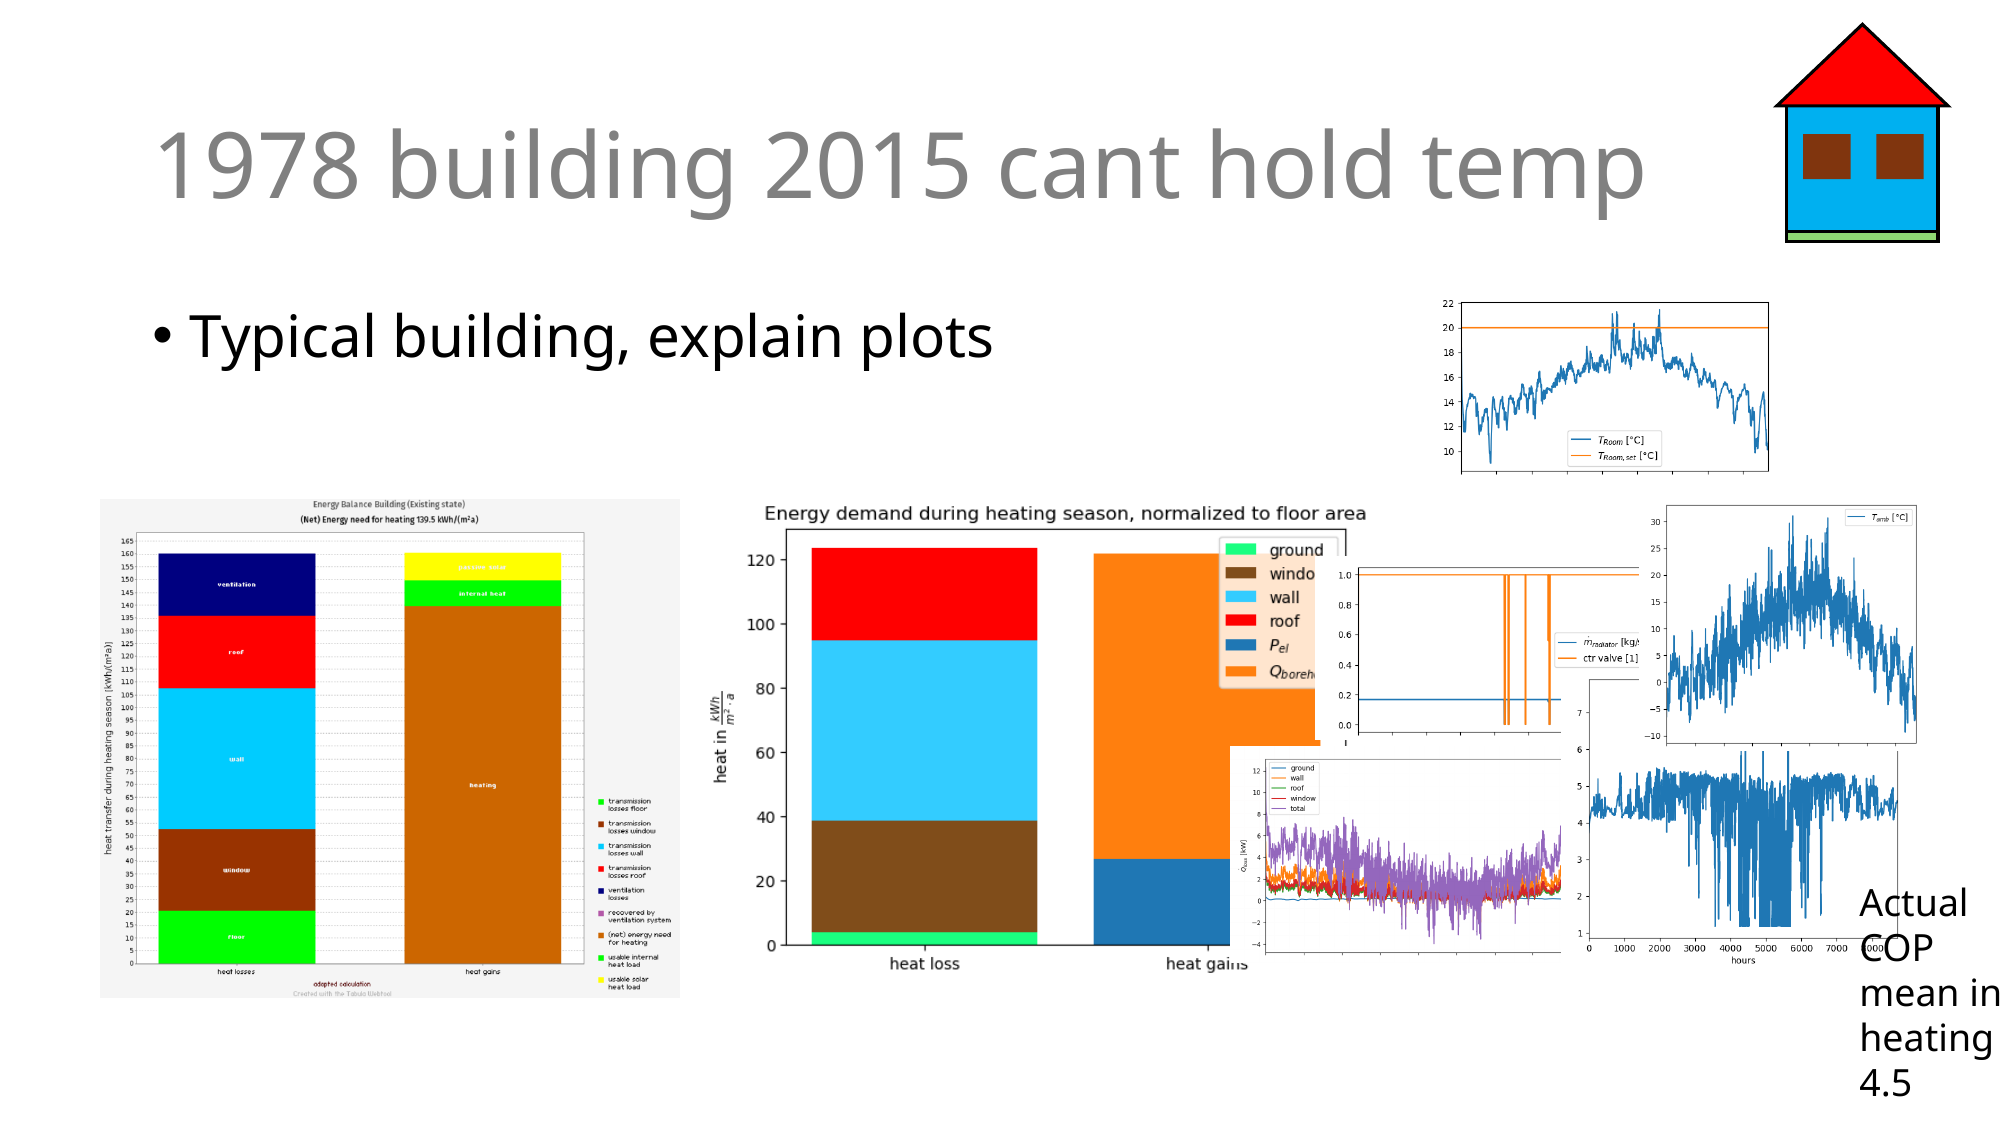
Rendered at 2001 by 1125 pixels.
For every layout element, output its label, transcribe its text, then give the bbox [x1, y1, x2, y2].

text_box Actual COP mean in heating 4.5 [1844, 871, 2000, 1112]
picture [100, 499, 680, 999]
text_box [1776, 23, 1949, 243]
title 1978 building 2015 cant hold temp [137, 59, 1863, 278]
picture [699, 494, 1928, 984]
picture [1423, 286, 1784, 481]
list Typical building, explain plots [137, 299, 1863, 1014]
